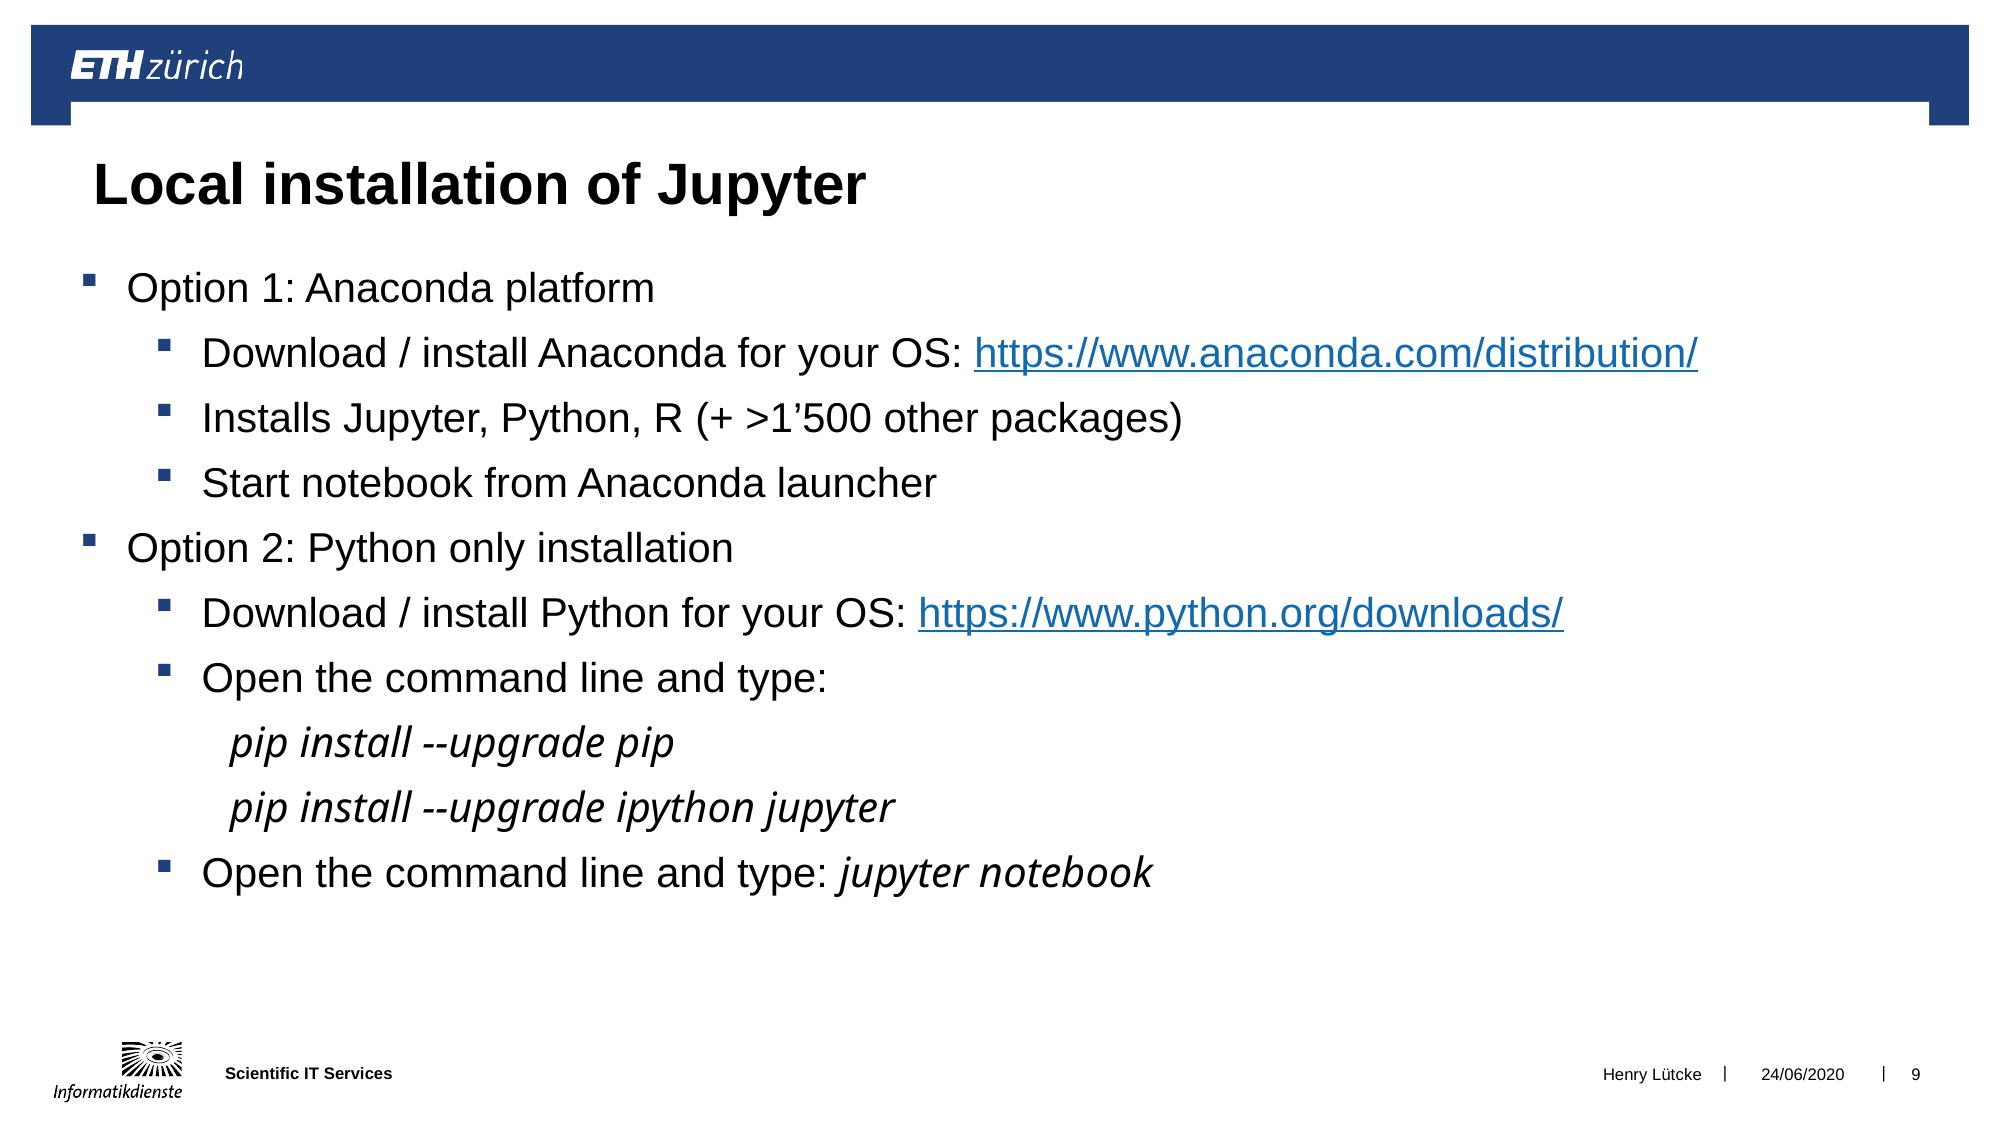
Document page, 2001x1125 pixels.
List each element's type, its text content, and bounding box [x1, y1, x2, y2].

picture [53, 1042, 182, 1106]
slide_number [1736, 1034, 1870, 1112]
text_box Option 1: Anaconda platform Download / install Anaconda for your OS: https://www.anaconda.com/distribution/ Installs Jupyter, Python, R (+ >1’500 other packages) Start notebook from Anaconda launcher Option 2: Python only installation Download / install Python for your OS: https://www.python.org/downloads/ Open the command line and type: pip install --upgrade pip pip install --upgrade ipython jupyter Open the command line and type: jupyter notebook [65, 238, 1896, 904]
slide_number 9 [1886, 1034, 1946, 1112]
footer Henry Lütcke [999, 1034, 1702, 1112]
title Local installation of Jupyter [70, 101, 1930, 262]
